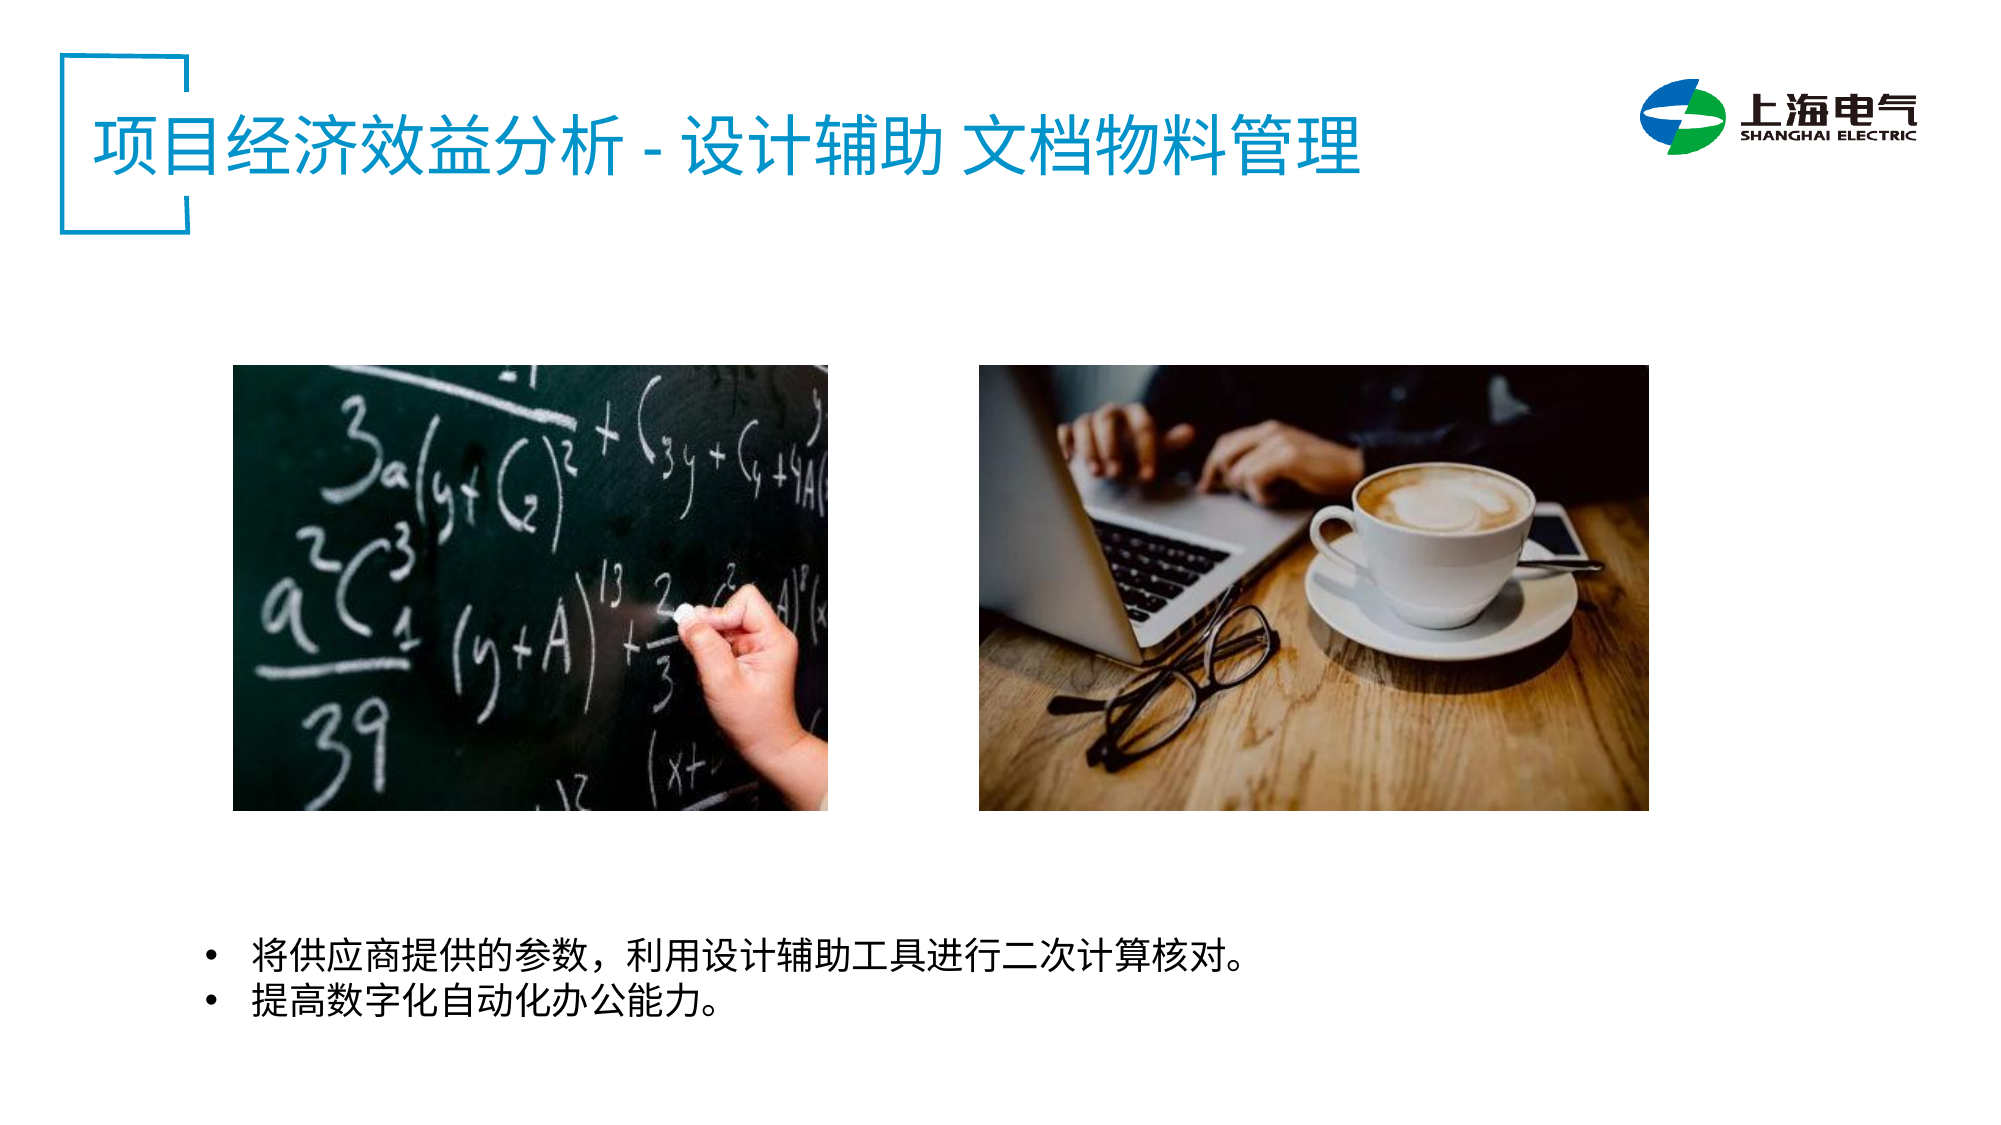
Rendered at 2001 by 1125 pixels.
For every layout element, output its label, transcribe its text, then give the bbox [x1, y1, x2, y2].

text_box 项目经济效益分析-设计辅助 文档物料管理 [77, 95, 1412, 191]
picture [1640, 76, 1925, 157]
text_box 将供应商提供的参数，利用设计辅助工具进行二次计算核对。 提高数字化自动化办公能力。 [115, 925, 1543, 1030]
picture [233, 365, 828, 812]
picture [979, 365, 1649, 812]
